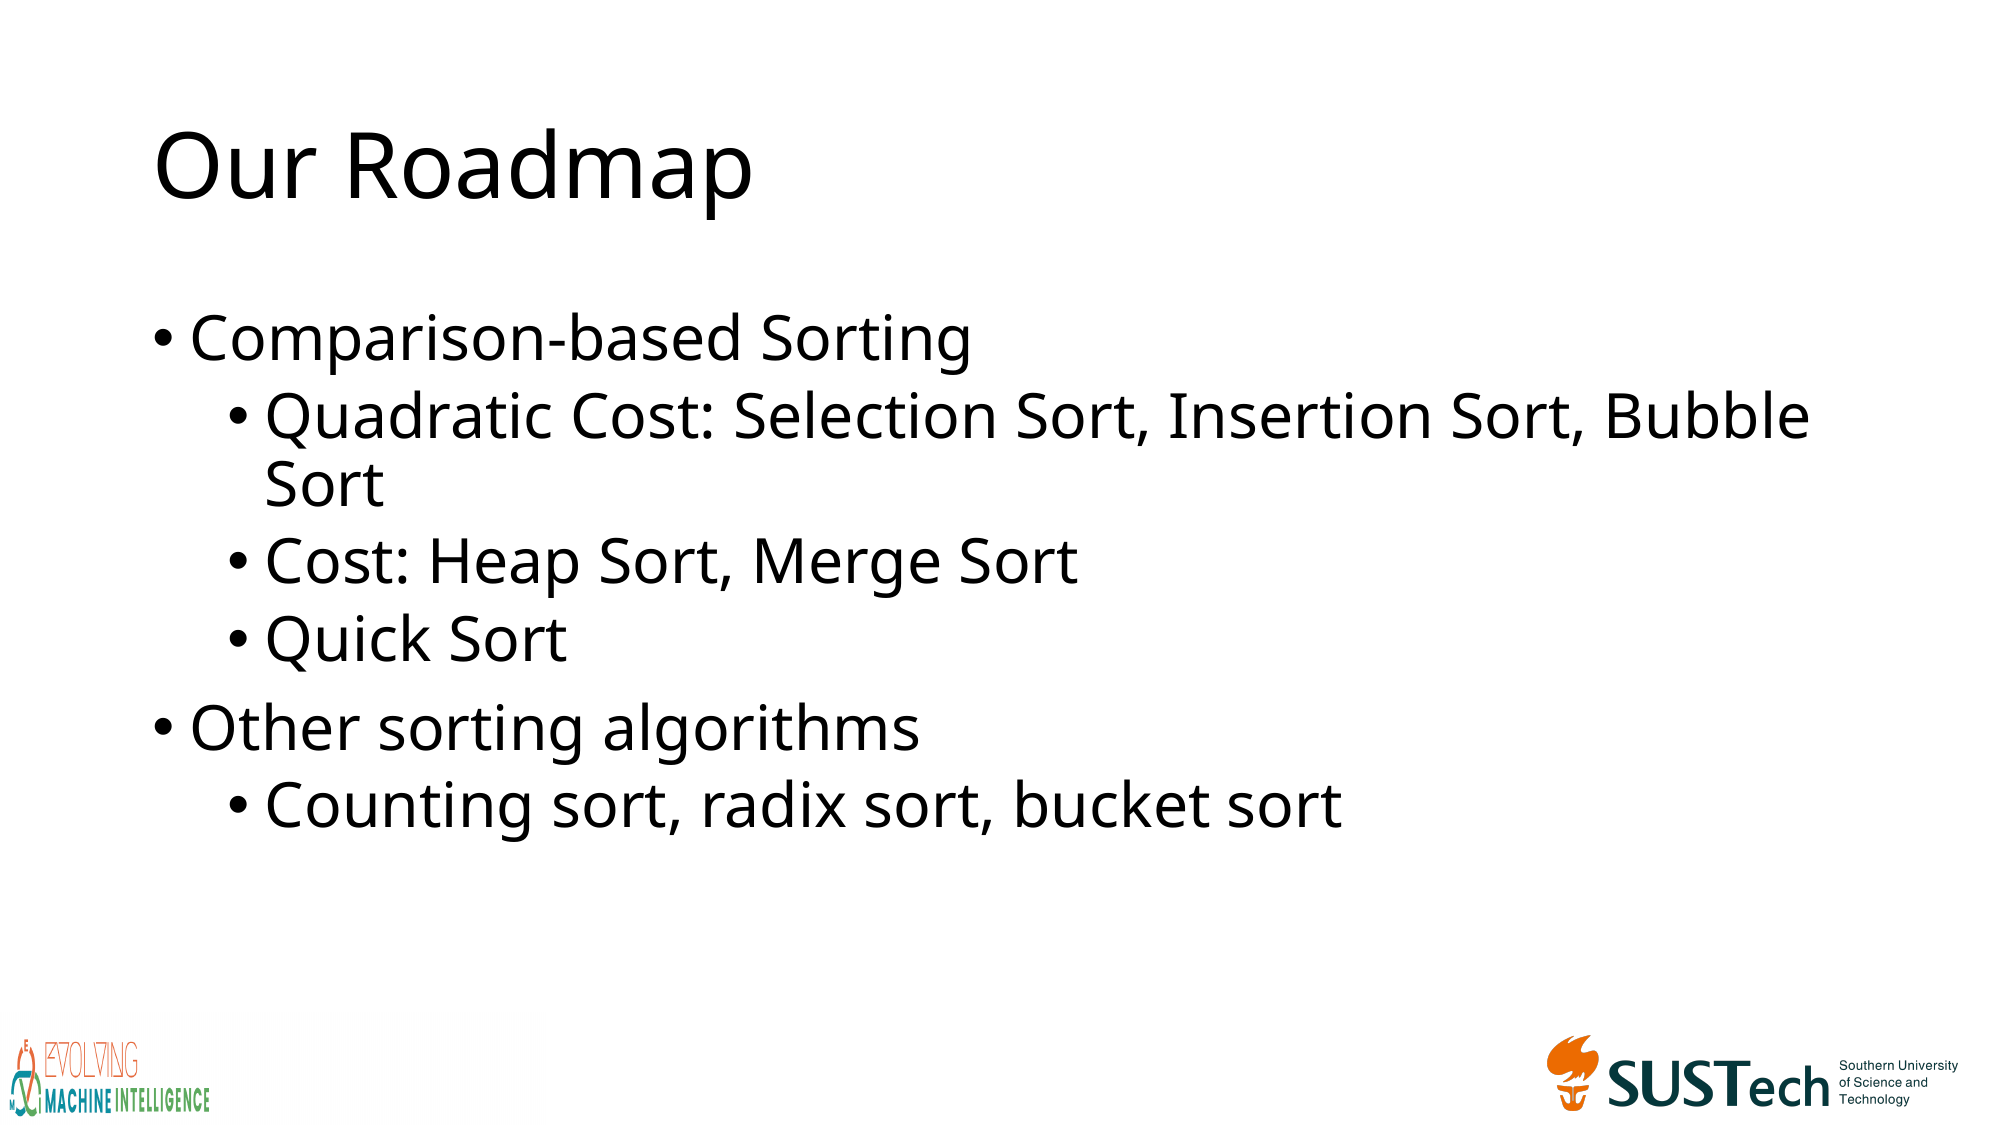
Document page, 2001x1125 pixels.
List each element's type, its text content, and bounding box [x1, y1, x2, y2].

title Our Roadmap [137, 59, 1863, 278]
picture [1547, 1035, 1958, 1111]
picture [0, 1012, 547, 1125]
